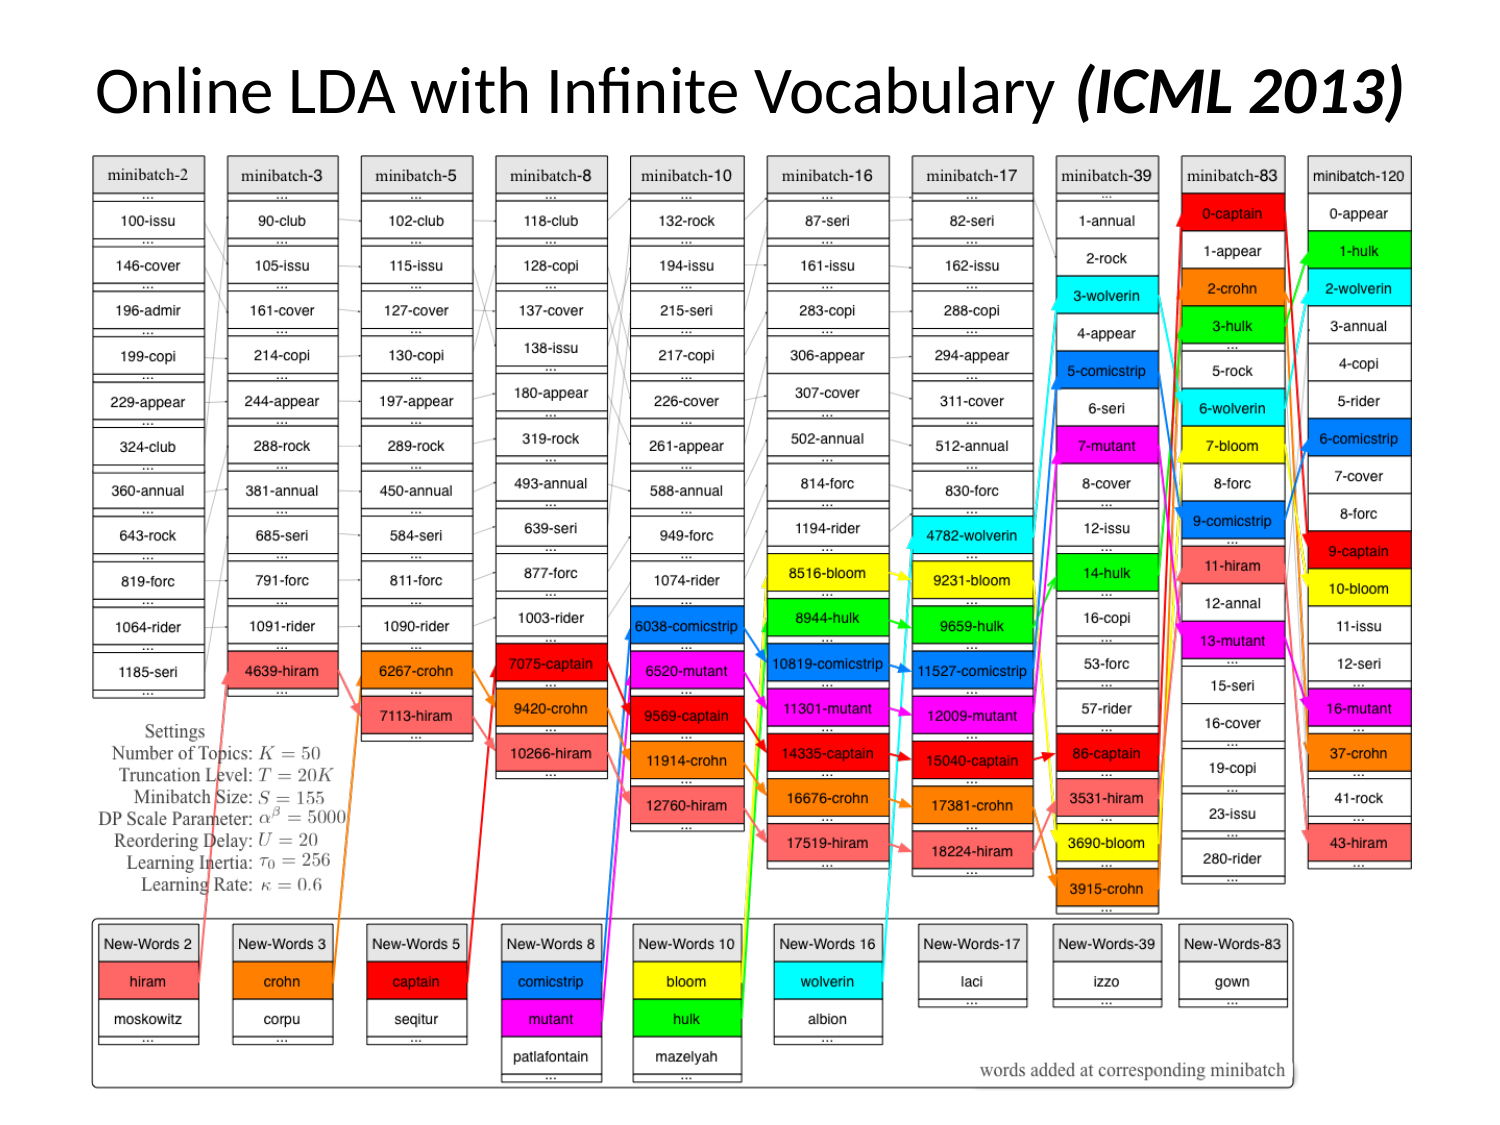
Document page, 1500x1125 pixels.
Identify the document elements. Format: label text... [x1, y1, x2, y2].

text_box Online LDA with Infinite Vocabulary (ICML 2013) [59, 20, 1442, 154]
picture [91, 154, 1413, 1097]
